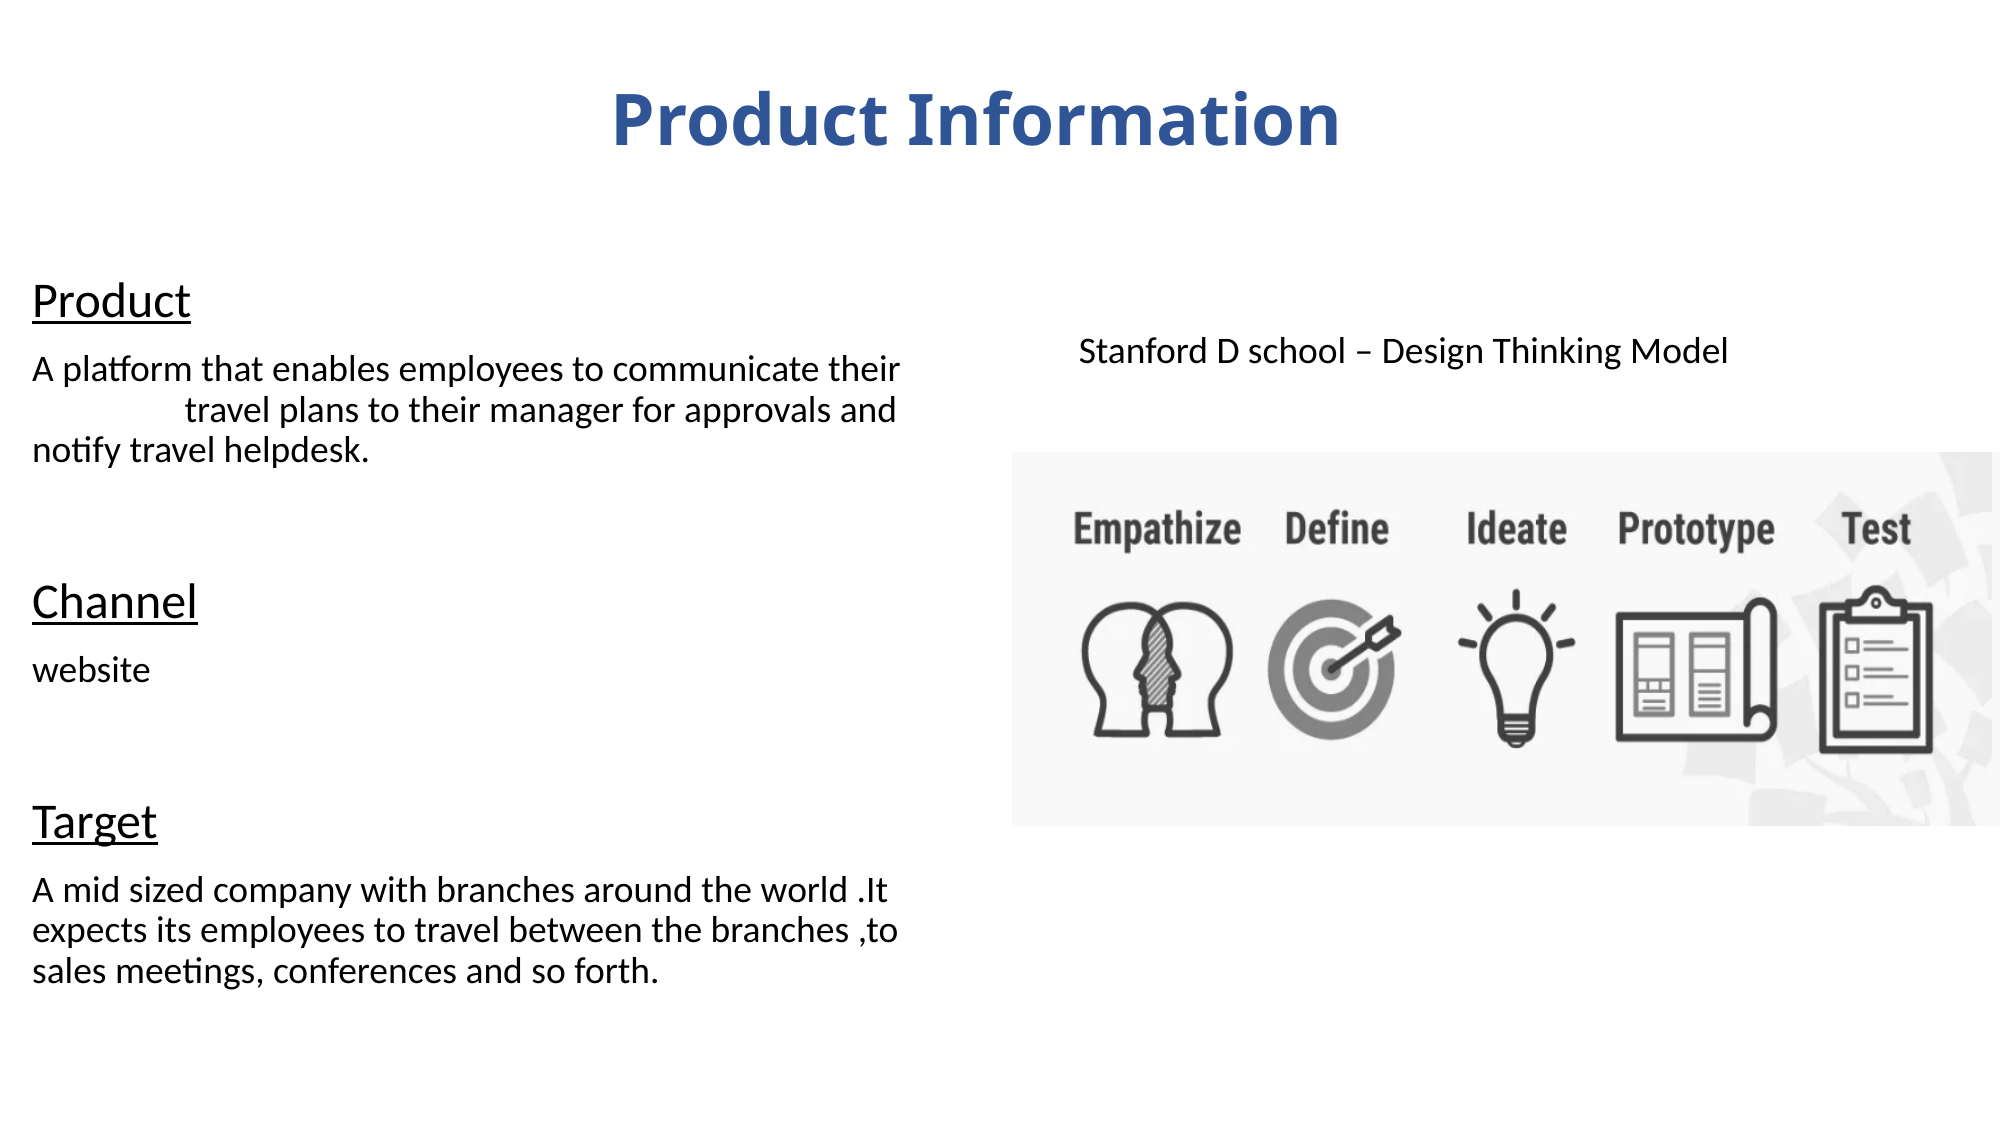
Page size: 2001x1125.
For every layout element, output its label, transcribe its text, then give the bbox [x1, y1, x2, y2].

text_box Stanford D school – Design Thinking Model [1064, 318, 1960, 379]
picture [1012, 452, 2000, 826]
title Product Information [133, 76, 1820, 169]
list Product A platform that enables employees to communicate their travel plans to their manager for approvals and notify travel helpdesk. Channel website Target A mid sized company with branches around the world .It expects its employees to travel between the branches ,to sales meetings, conferences and so forth. [17, 267, 977, 1106]
